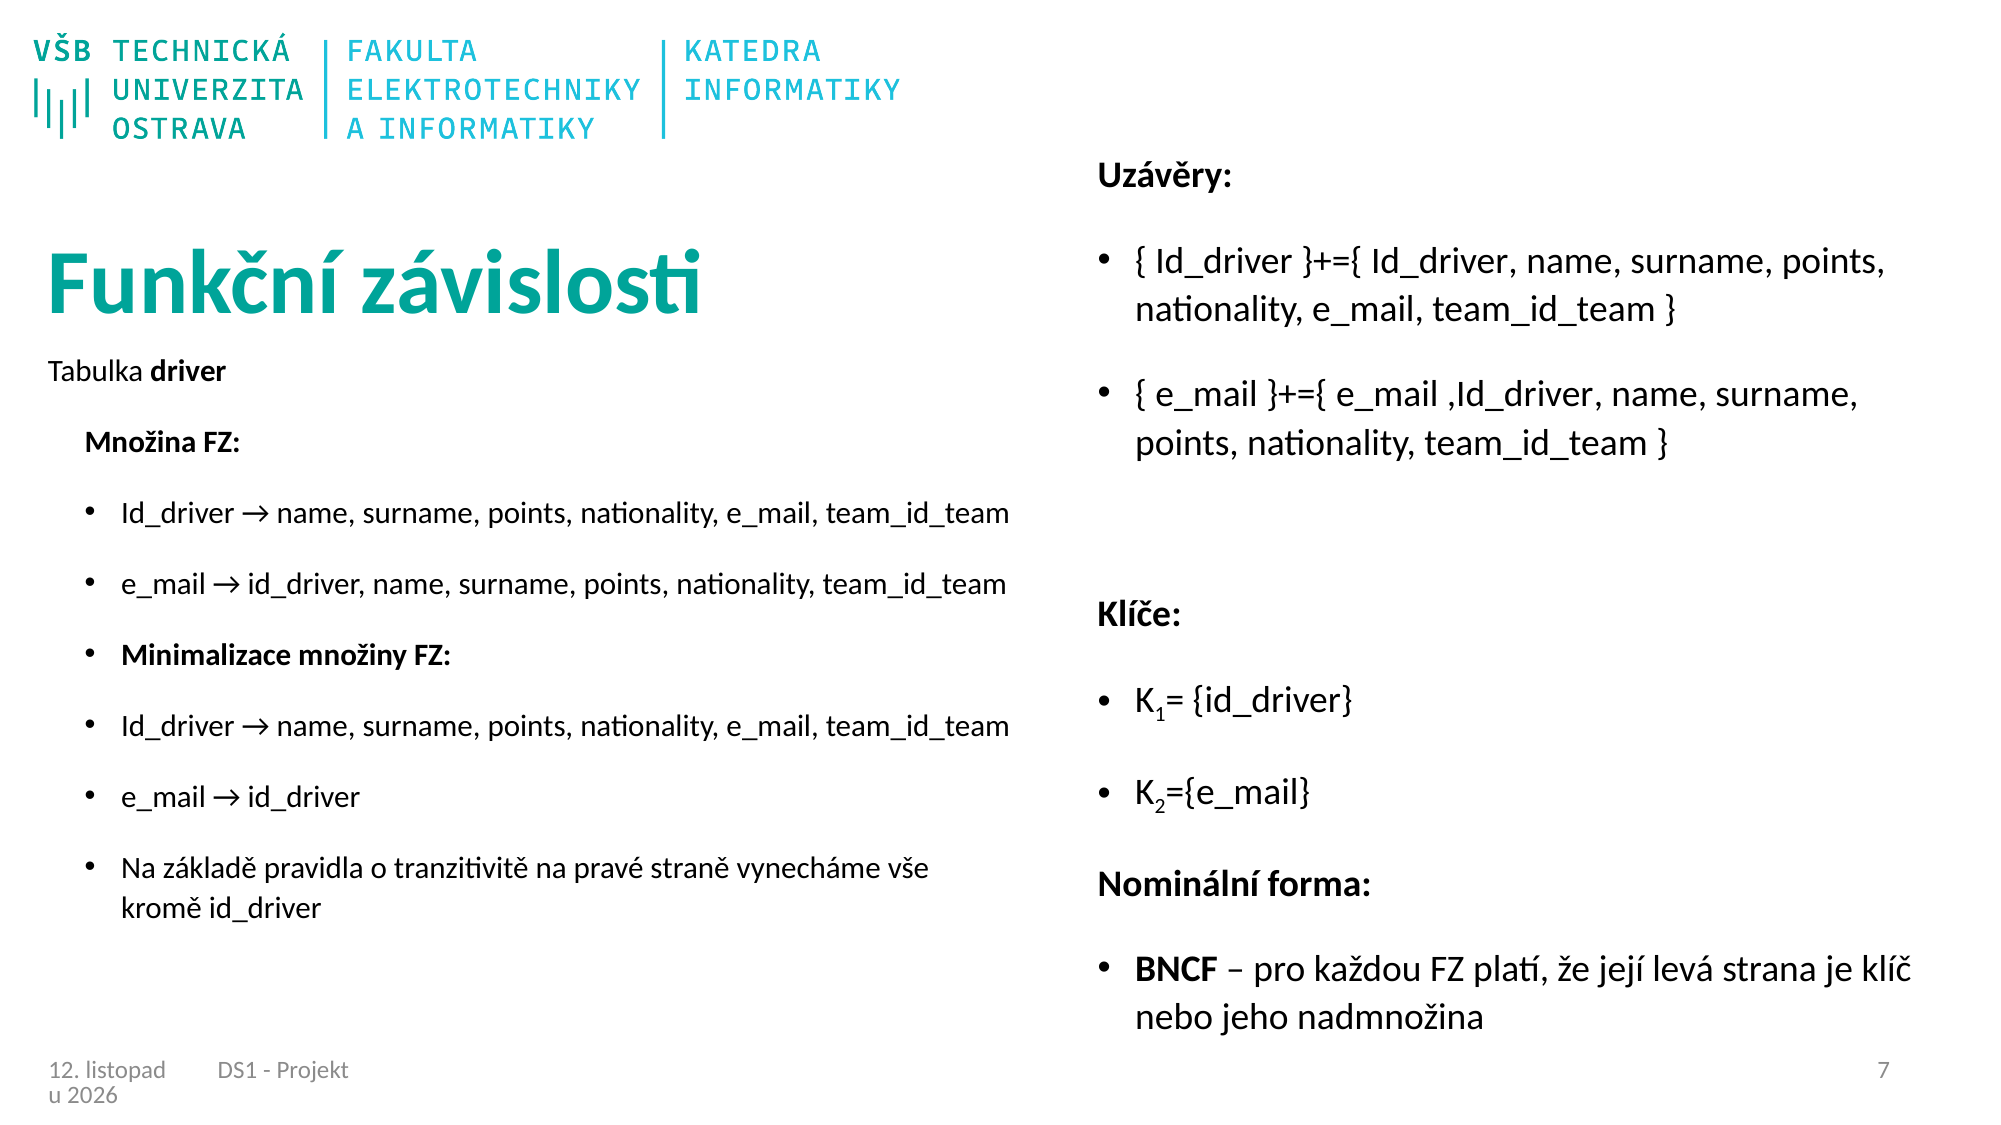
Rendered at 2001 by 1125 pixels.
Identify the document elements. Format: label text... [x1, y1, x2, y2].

text_box Uzávěry: { Id_driver }+={ Id_driver, name, surname, points, nationality, e_mail, team_id_team } { e_mail }+={ e_mail ,Id_driver, name, surname, points, nationality, team_id_team } Klíče: K1= {id_driver} K2={e_mail} Nominální forma: BNCF – pro každou FZ platí, že její levá strana je klíč nebo jeho nadmnožina [1045, 139, 1983, 1125]
title Funkční závislosti [32, 172, 1045, 341]
list Tabulka driver Množina FZ: Id_driver → name, surname, points, nationality, e_mail, team_id_team e_mail → id_driver, name, surname, points, nationality, team_id_team Minimalizace množiny FZ: Id_driver → name, surname, points, nationality, e_mail, team_id_team e_mail → id_driver Na základě pravidla o tranzitivitě na pravé straně vynecháme vše kromě id_driver [33, 340, 1031, 1018]
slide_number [33, 1042, 186, 1094]
footer DS1 - Projekt [202, 1042, 1045, 1094]
picture [33, 32, 900, 139]
